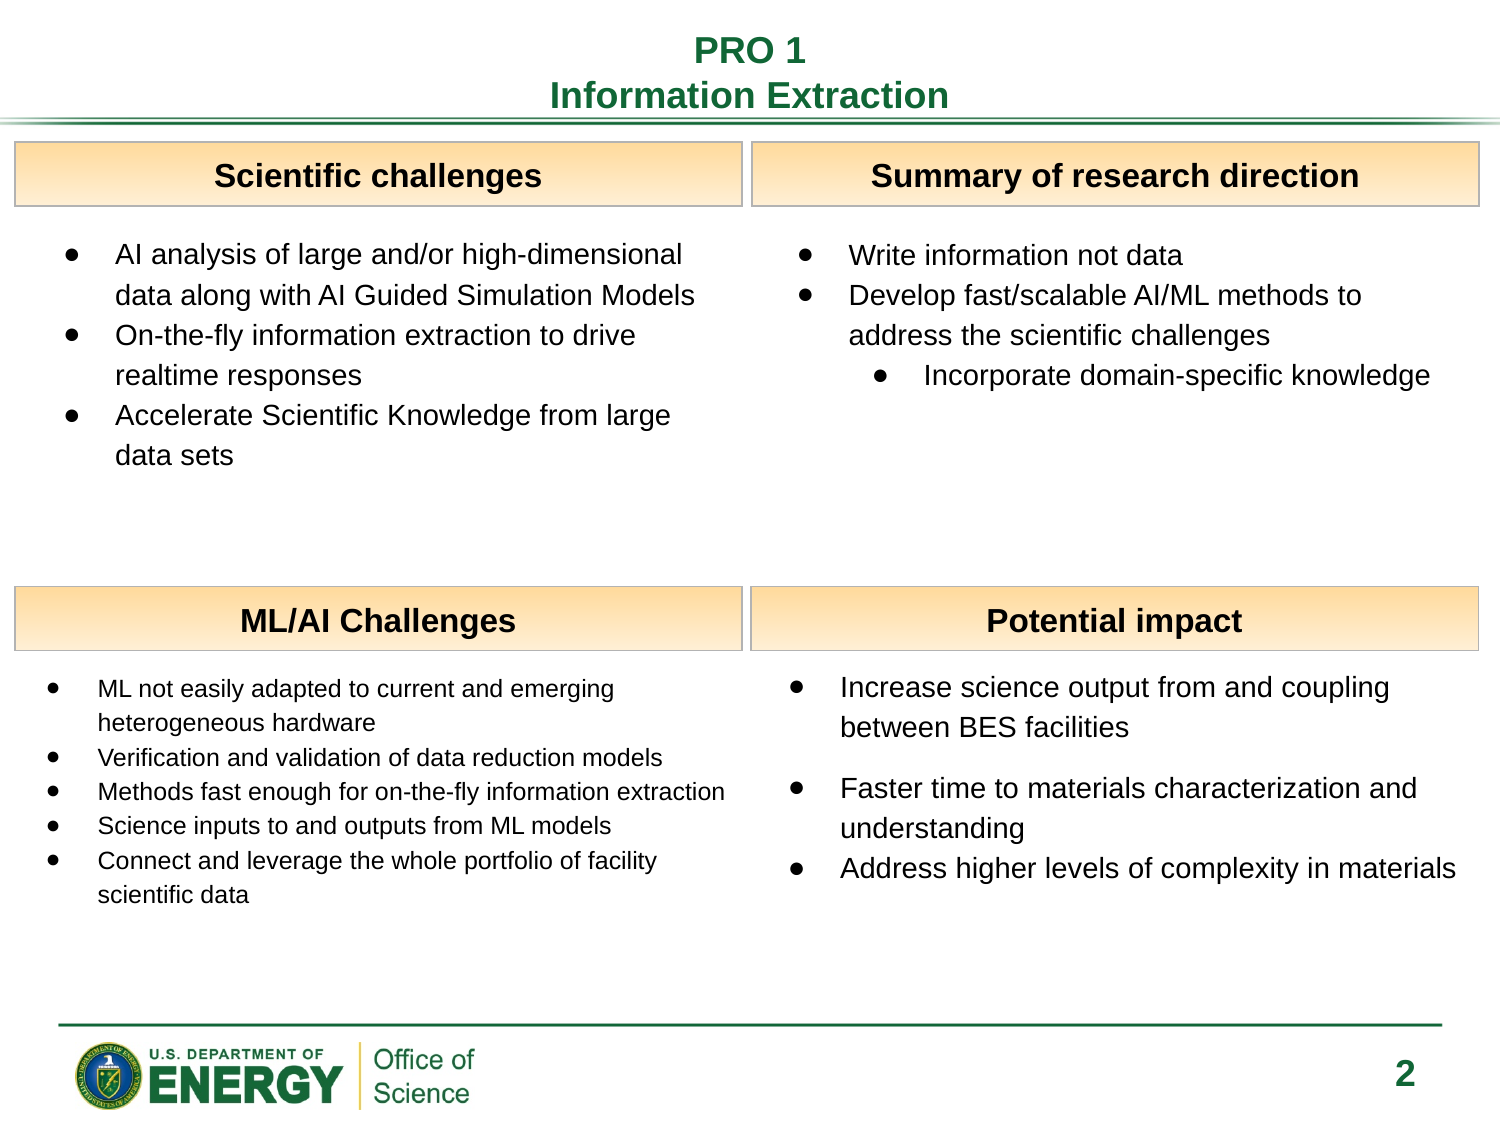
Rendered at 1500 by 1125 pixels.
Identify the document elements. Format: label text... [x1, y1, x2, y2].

text_box Summary of research direction [751, 143, 1480, 207]
text_box ML not easily adapted to current and emerging heterogeneous hardware Verification and validation of data reduction models Methods fast enough for on-the-fly information extraction Science inputs to and outputs from ML models Connect and leverage the whole portfolio of facility scientific data [7, 660, 743, 989]
text_box ‹#› [1380, 1041, 1443, 1102]
text_box Potential impact [751, 586, 1479, 651]
title PRO 1 Information Extraction [0, 0, 1500, 143]
text_box ML/AI Challenges [14, 586, 743, 651]
text_box AI analysis of large and/or high-dimensional data along with AI Guided Simulation Models On-the-fly information extraction to drive realtime responses Accelerate Scientific Knowledge from large data sets [25, 223, 725, 563]
picture [0, 143, 1500, 1125]
text_box Scientific challenges [14, 143, 743, 207]
text_box Increase science output from and coupling between BES facilities Faster time to materials characterization and understanding Address higher levels of complexity in materials [749, 655, 1485, 938]
text_box Write information not data Develop fast/scalable AI/ML methods to address the scientific challenges Incorporate domain-specific knowledge [758, 223, 1480, 528]
